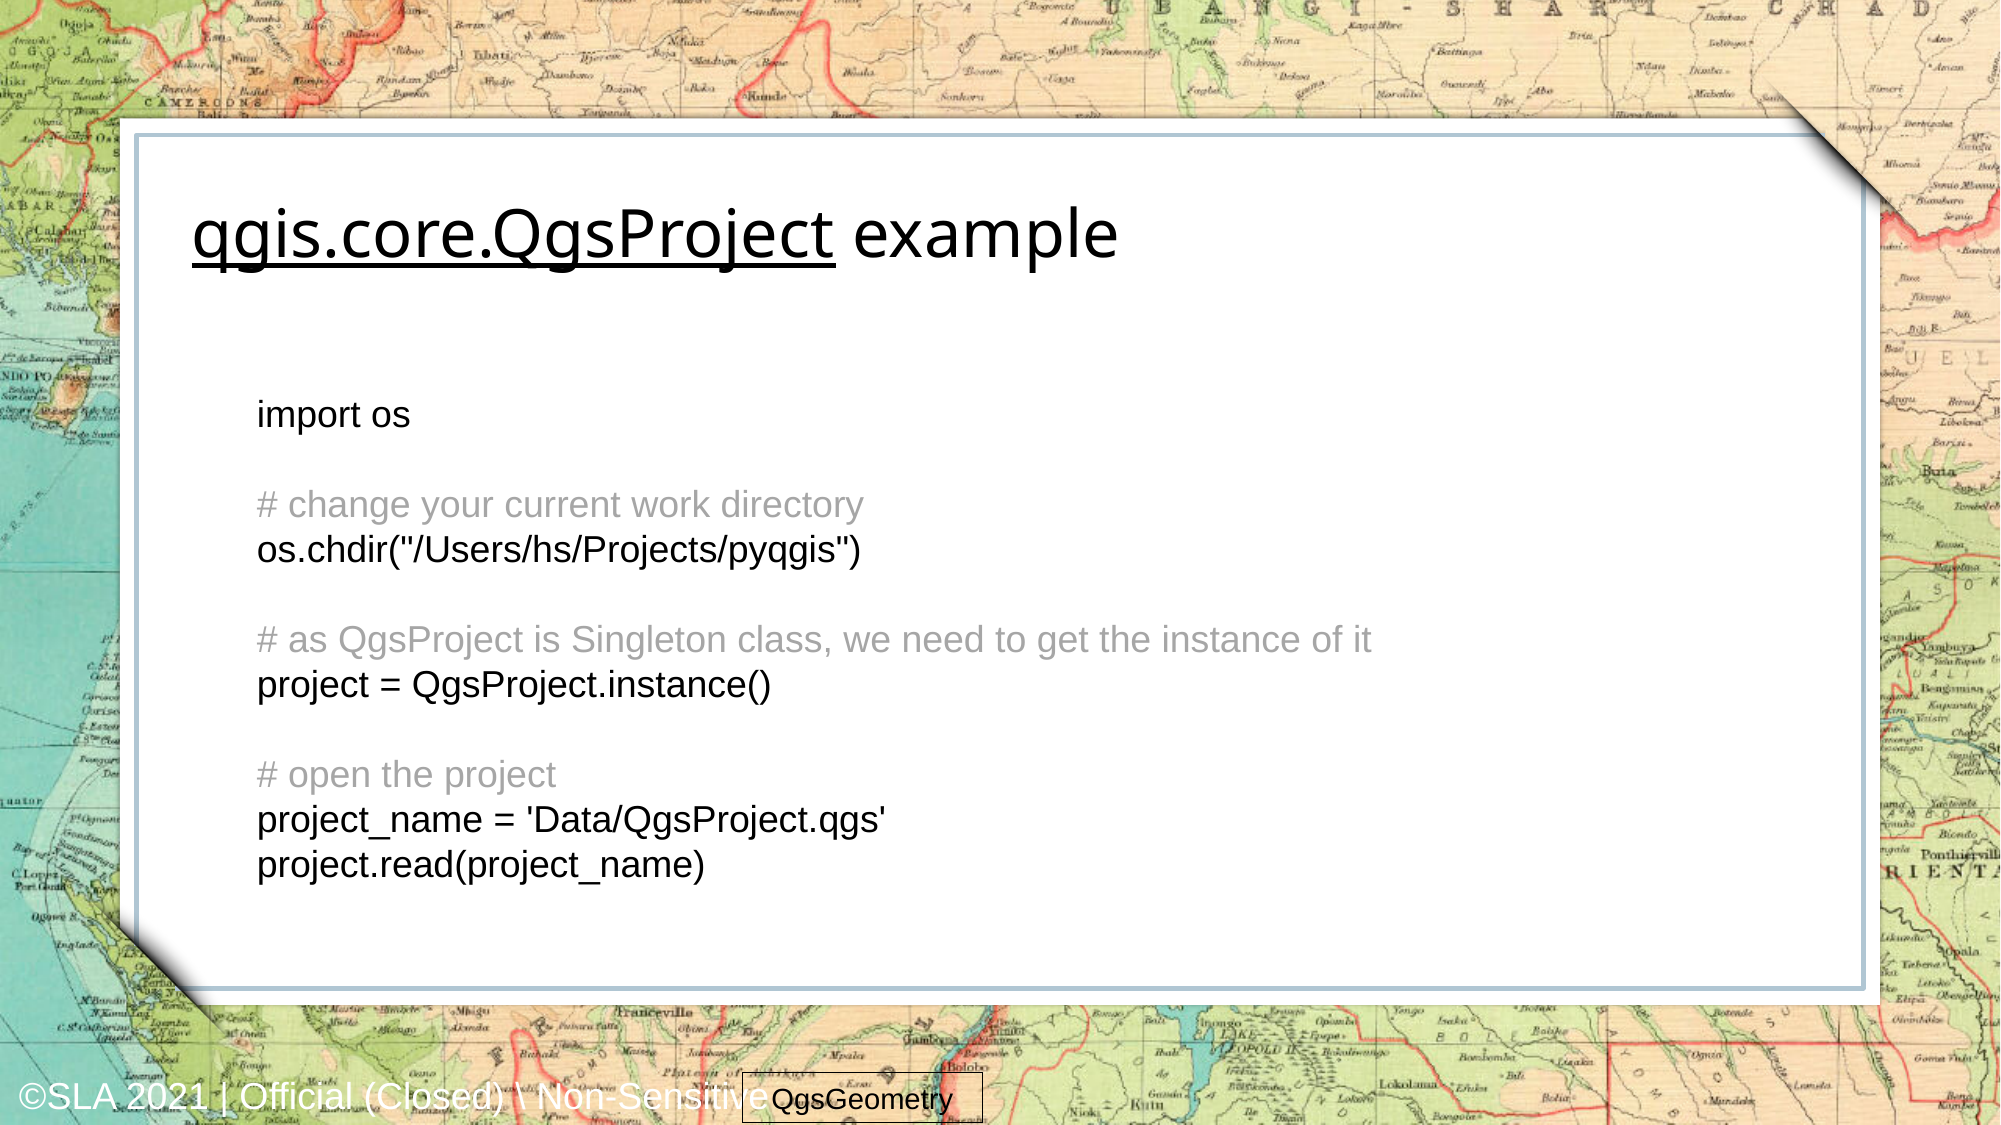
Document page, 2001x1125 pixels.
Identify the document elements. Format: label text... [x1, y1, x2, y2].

text_box import os # change your current work directory os.chdir("/Users/hs/Projects/pyqgis") # as QgsProject is Singleton class, we need to get the instance of it project = QgsProject.instance() # open the project project_name = 'Data/QgsProject.qgs' project.read(project_name) [242, 382, 1553, 892]
text_box QgsGeometry [742, 1072, 983, 1123]
text_box qgis.core.QgsProject example [177, 183, 1344, 419]
picture [0, 0, 2001, 1125]
